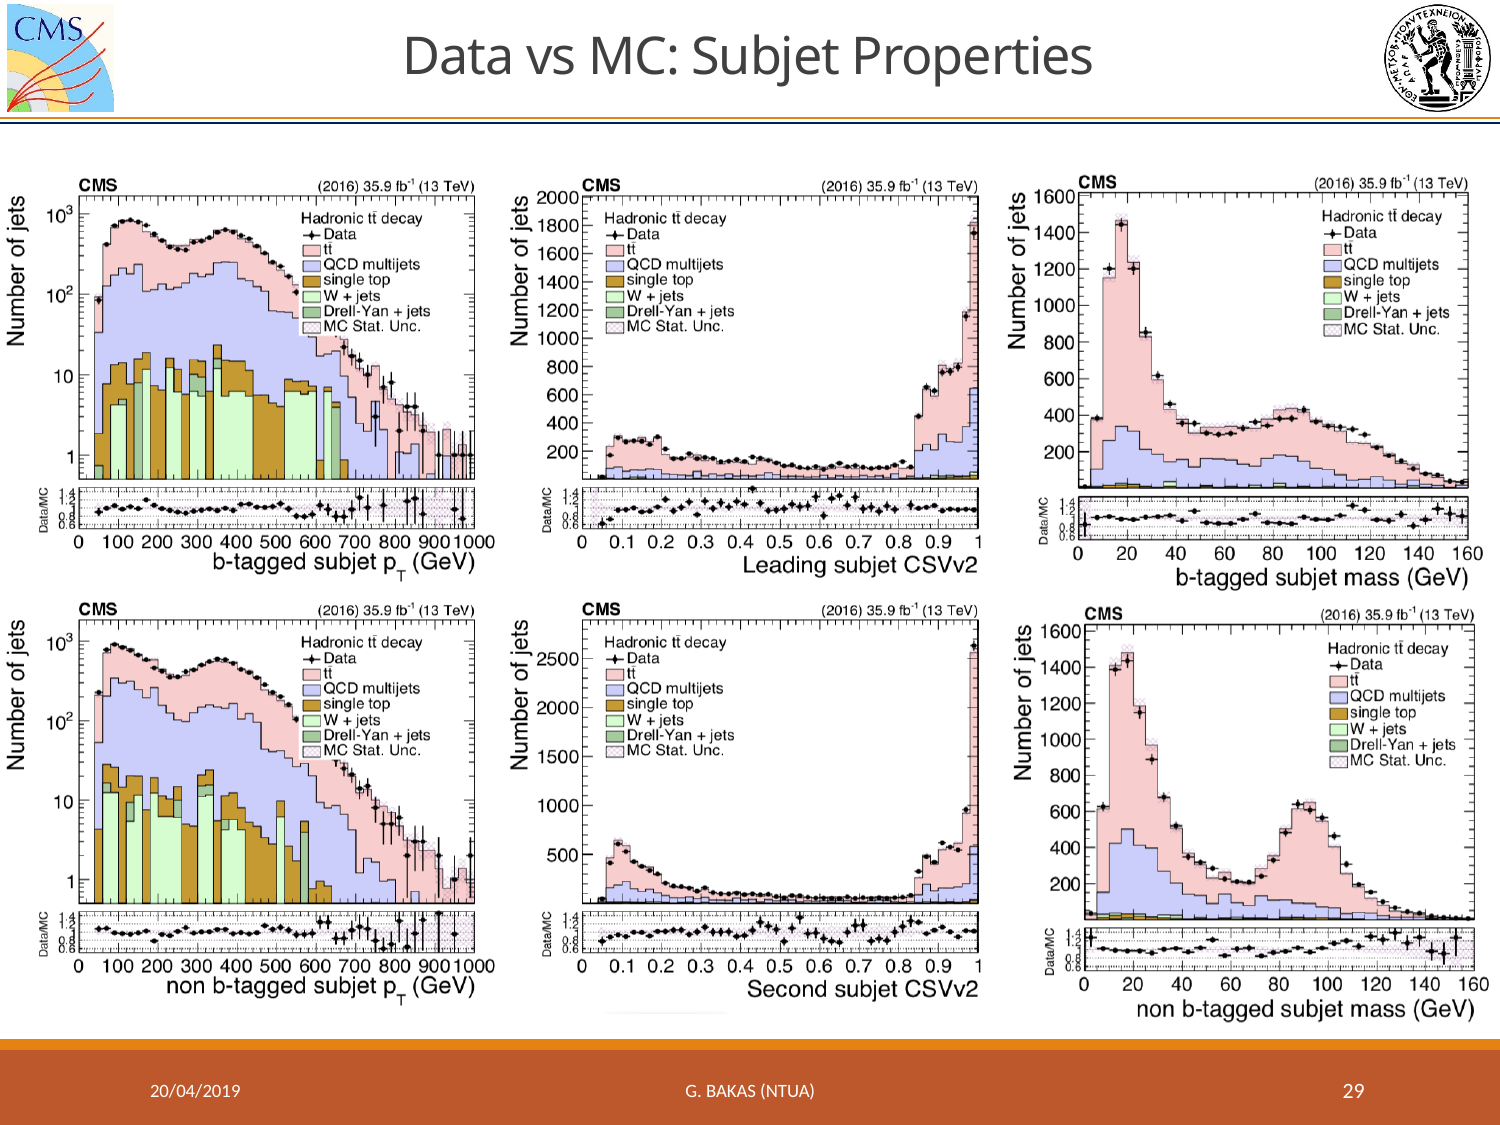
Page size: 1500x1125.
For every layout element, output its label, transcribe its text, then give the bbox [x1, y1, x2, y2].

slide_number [135, 1059, 440, 1120]
title Data vs MC: Subjet Properties [130, 23, 1368, 93]
picture [0, 139, 1500, 1036]
footer G. Bakas (NTUA) [453, 1059, 1047, 1120]
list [1383, 4, 1492, 112]
picture [6, 4, 114, 112]
slide_number 29 [1218, 1059, 1380, 1120]
